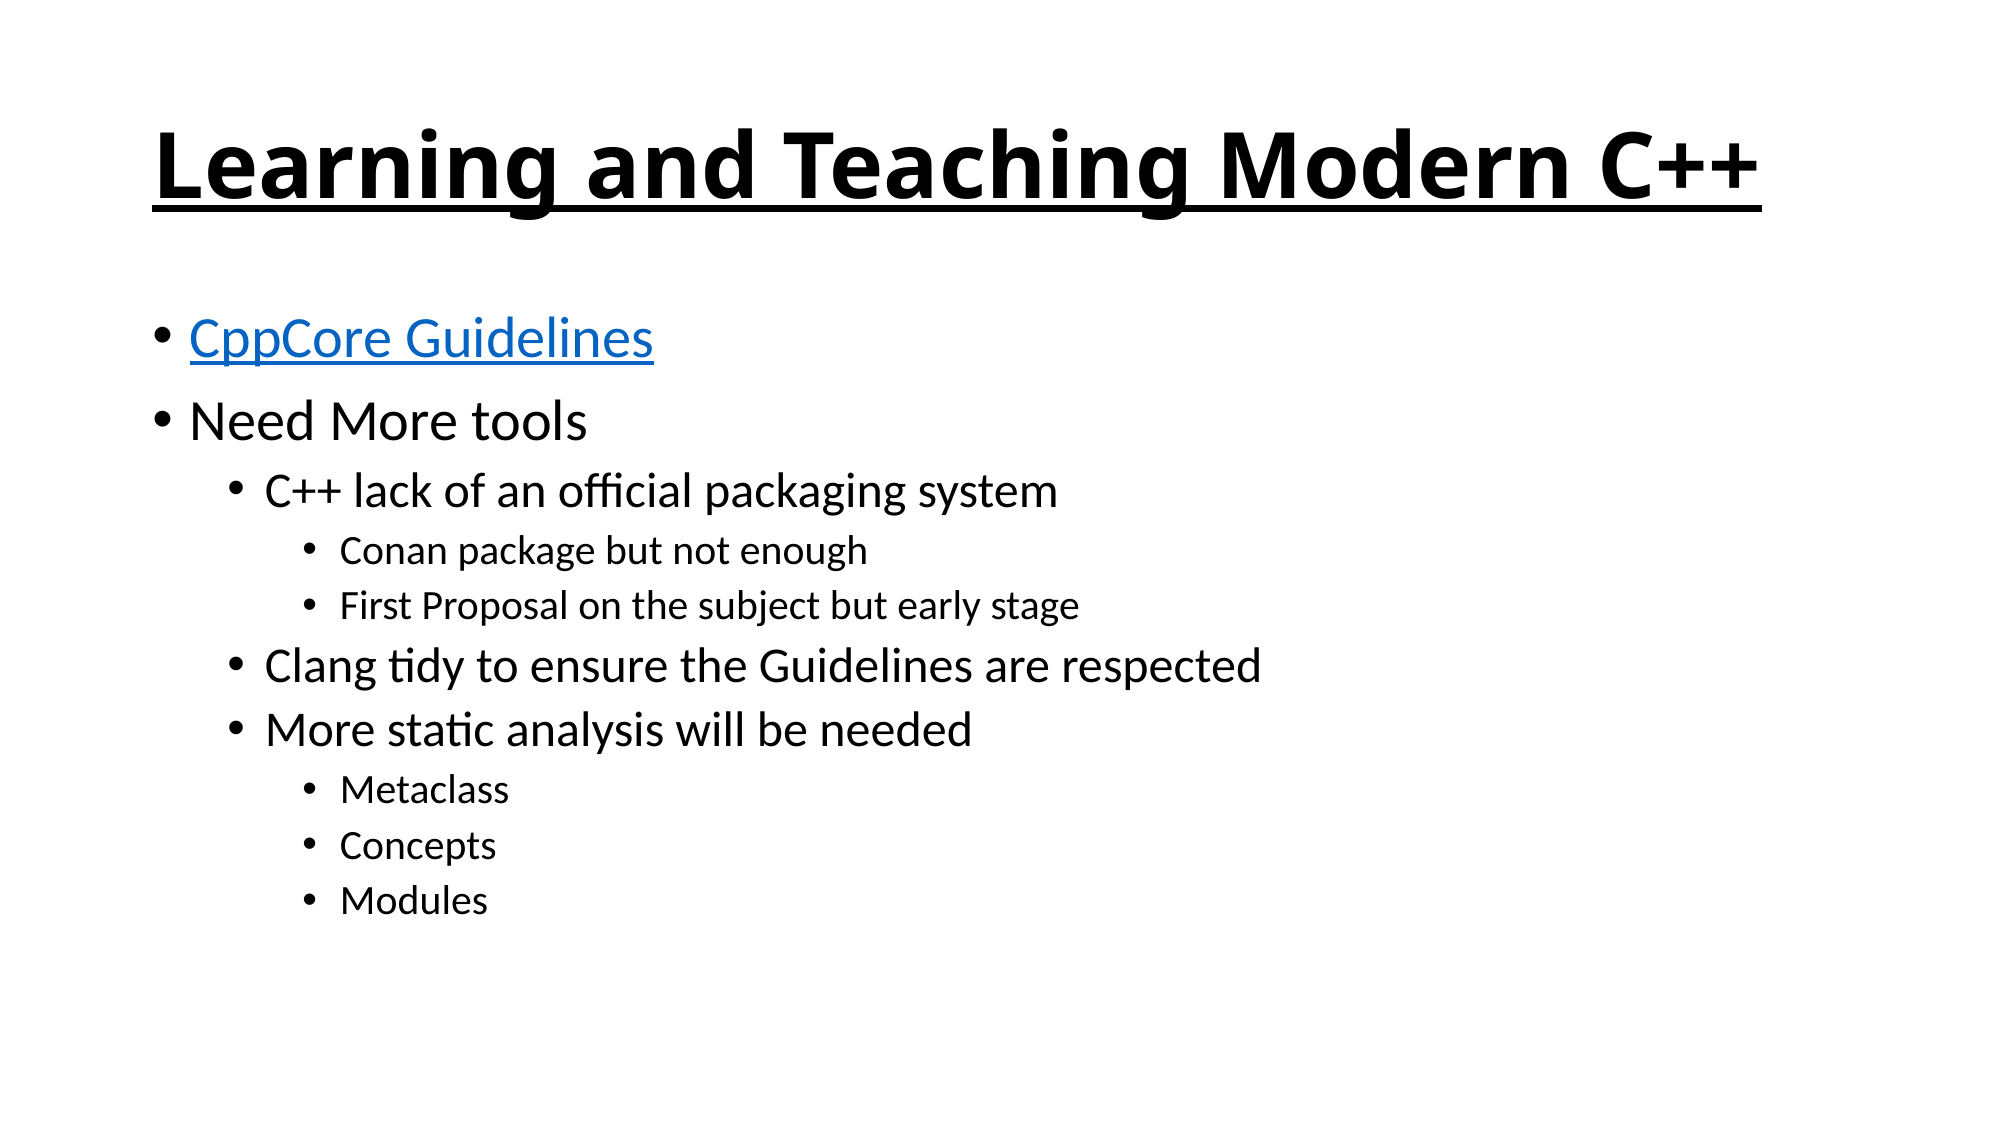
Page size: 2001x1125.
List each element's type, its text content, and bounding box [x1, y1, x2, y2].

title Learning and Teaching Modern C++ [137, 59, 1863, 278]
list CppCore Guidelines Need More tools C++ lack of an official packaging system Conan package but not enough First Proposal on the subject but early stage Clang tidy to ensure the Guidelines are respected More static analysis will be needed Metaclass Concepts Modules [137, 299, 1863, 1014]
